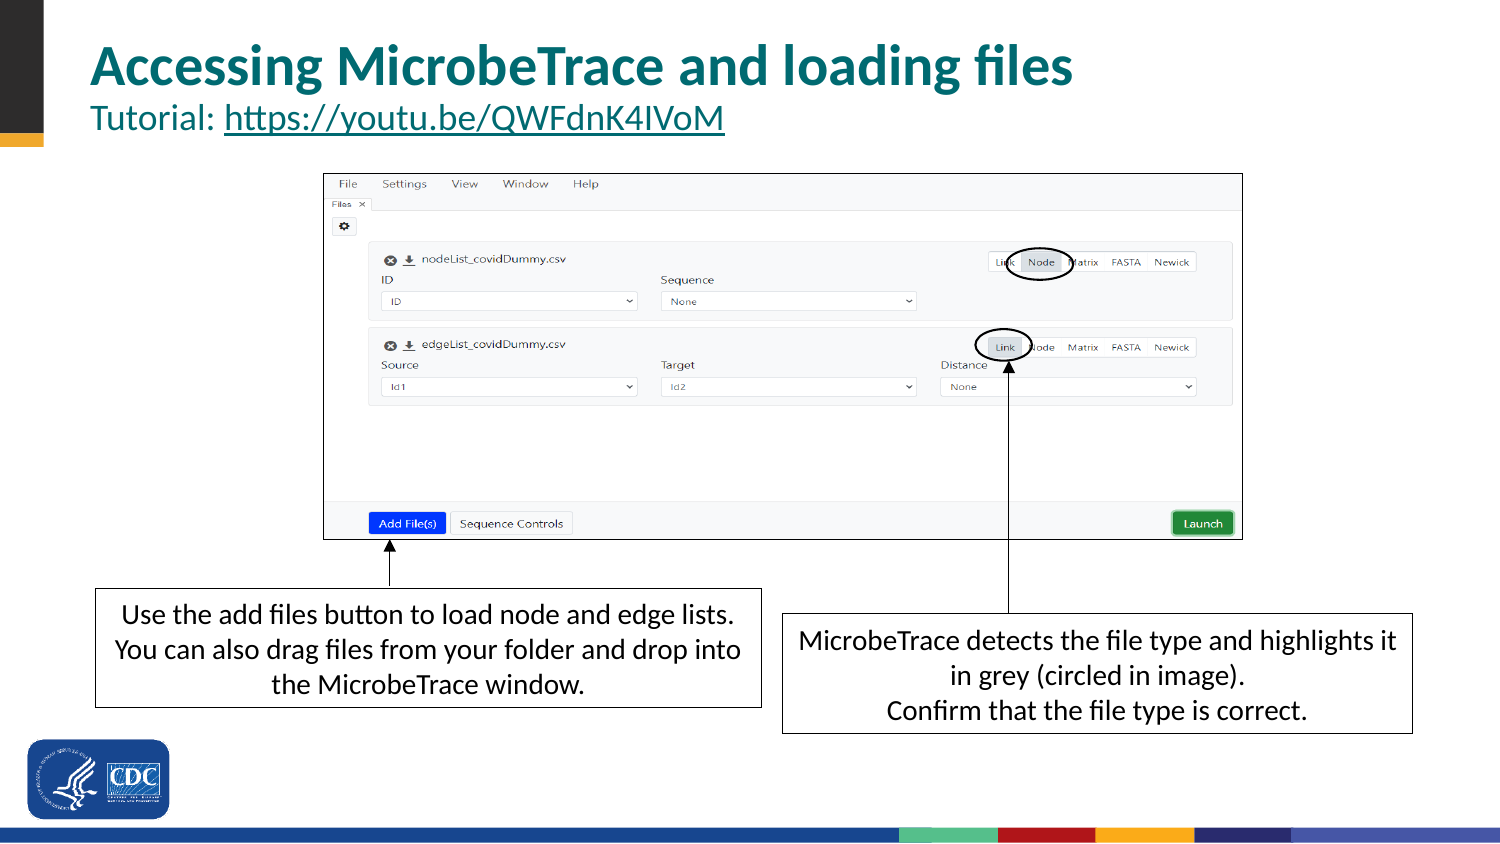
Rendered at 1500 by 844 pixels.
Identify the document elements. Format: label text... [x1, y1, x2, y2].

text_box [95, 173, 1414, 736]
title Accessing MicrobeTrace and loading files Tutorial: https://youtu.be/QWFdnK4IVoM [75, 22, 1425, 153]
picture [26, 738, 170, 820]
